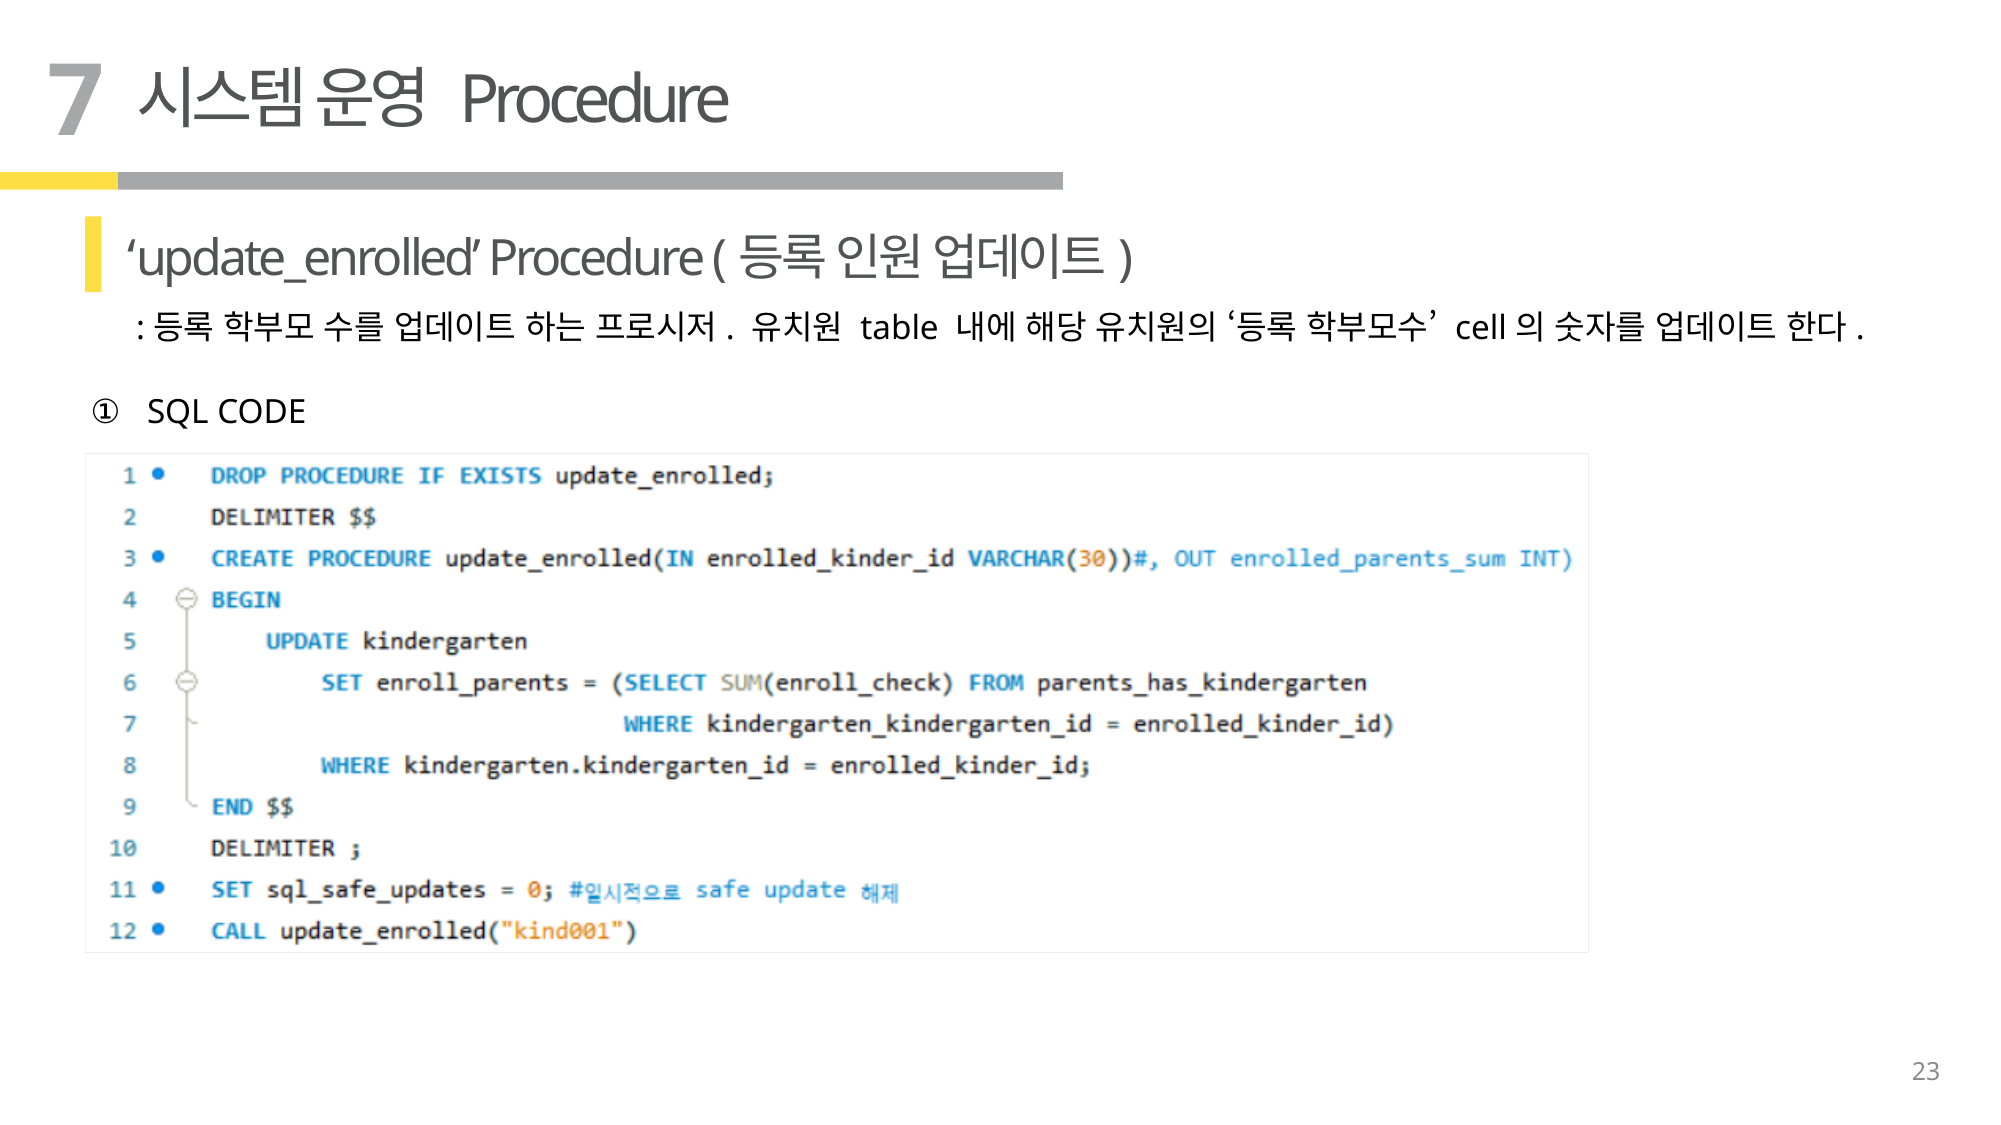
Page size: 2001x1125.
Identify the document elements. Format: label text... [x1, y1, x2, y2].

text_box SQL CODE [75, 363, 1879, 438]
text_box 7 [32, 27, 120, 163]
picture [85, 453, 1589, 953]
slide_number 23 [1505, 1042, 1956, 1103]
text_box [0, 171, 119, 191]
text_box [85, 216, 1368, 294]
text_box [119, 171, 1064, 191]
text_box 시스템 운영 Procedure [121, 48, 899, 143]
text_box :등록 학부모 수를 업데이트 하는 프로시저. 유치원 table 내에 해당 유치원의 ‘등록 학부모수’ cell의 숫자를 업데이트 한다. [121, 279, 1924, 354]
